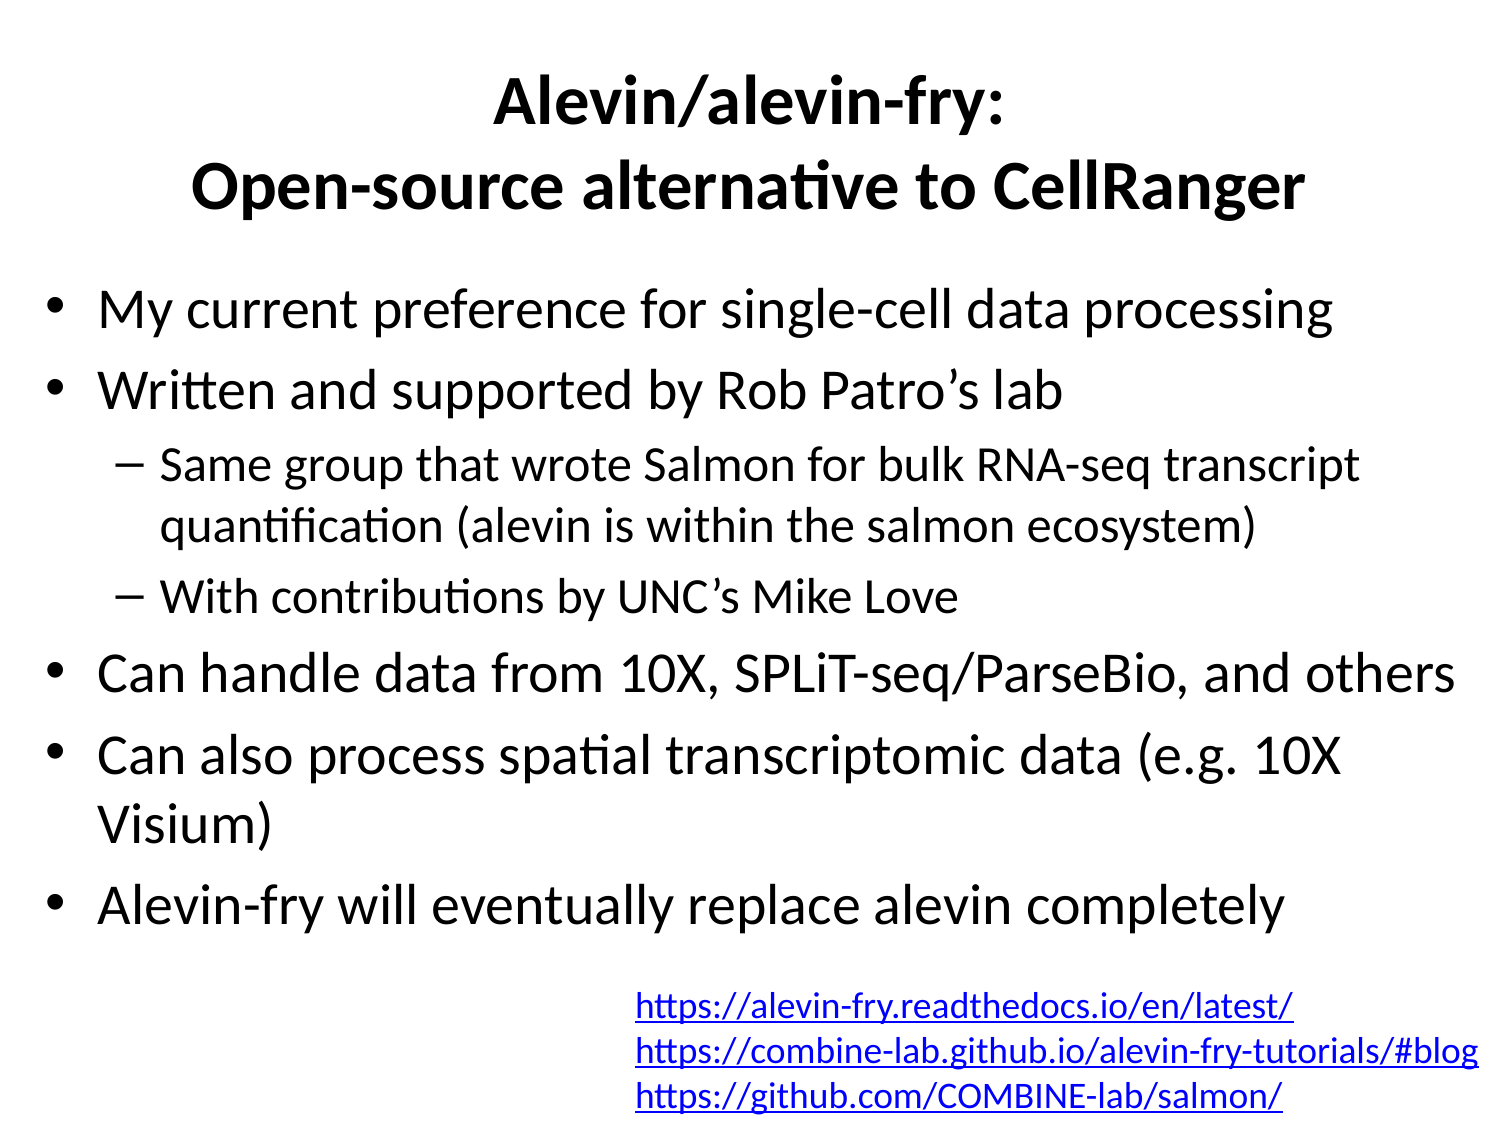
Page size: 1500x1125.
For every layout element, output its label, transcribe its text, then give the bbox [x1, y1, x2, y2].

title Alevin/alevin-fry: Open-source alternative to CellRanger [75, 45, 1425, 233]
list My current preference for single-cell data processing Written and supported by Rob Patro’s lab Same group that wrote Salmon for bulk RNA-seq transcript quantification (alevin is within the salmon ecosystem) With contributions by UNC’s Mike Love Can handle data from 10X, SPLiT-seq/ParseBio, and others Can also process spatial transcriptomic data (e.g. 10X Visium) Alevin-fry will eventually replace alevin completely [30, 262, 1483, 974]
text_box https://alevin-fry.readthedocs.io/en/latest/ https://combine-lab.github.io/alevin-fry-tutorials/#blog https://github.com/COMBINE-lab/salmon/ [620, 973, 1495, 1124]
